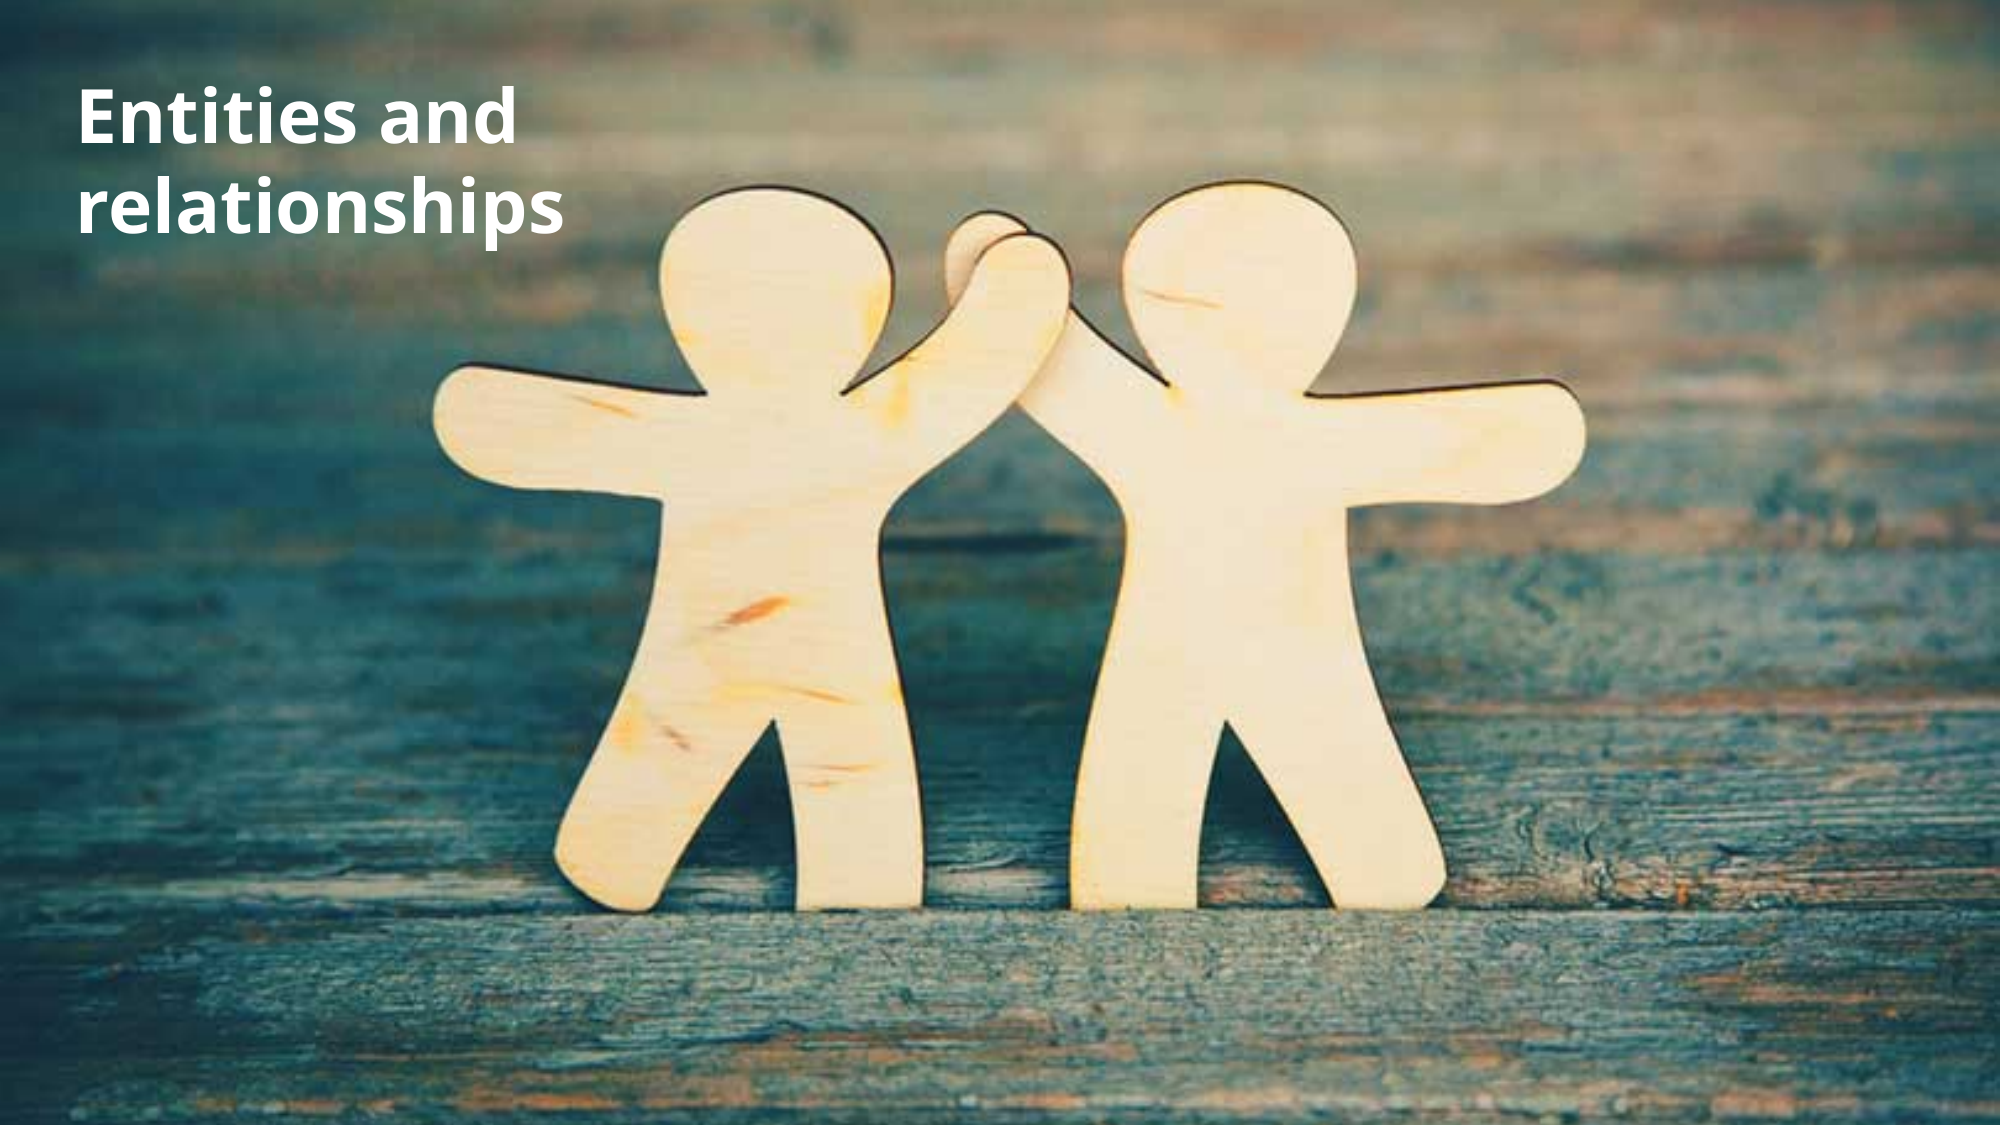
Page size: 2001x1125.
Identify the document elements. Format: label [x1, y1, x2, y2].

list [0, 0, 2000, 1125]
